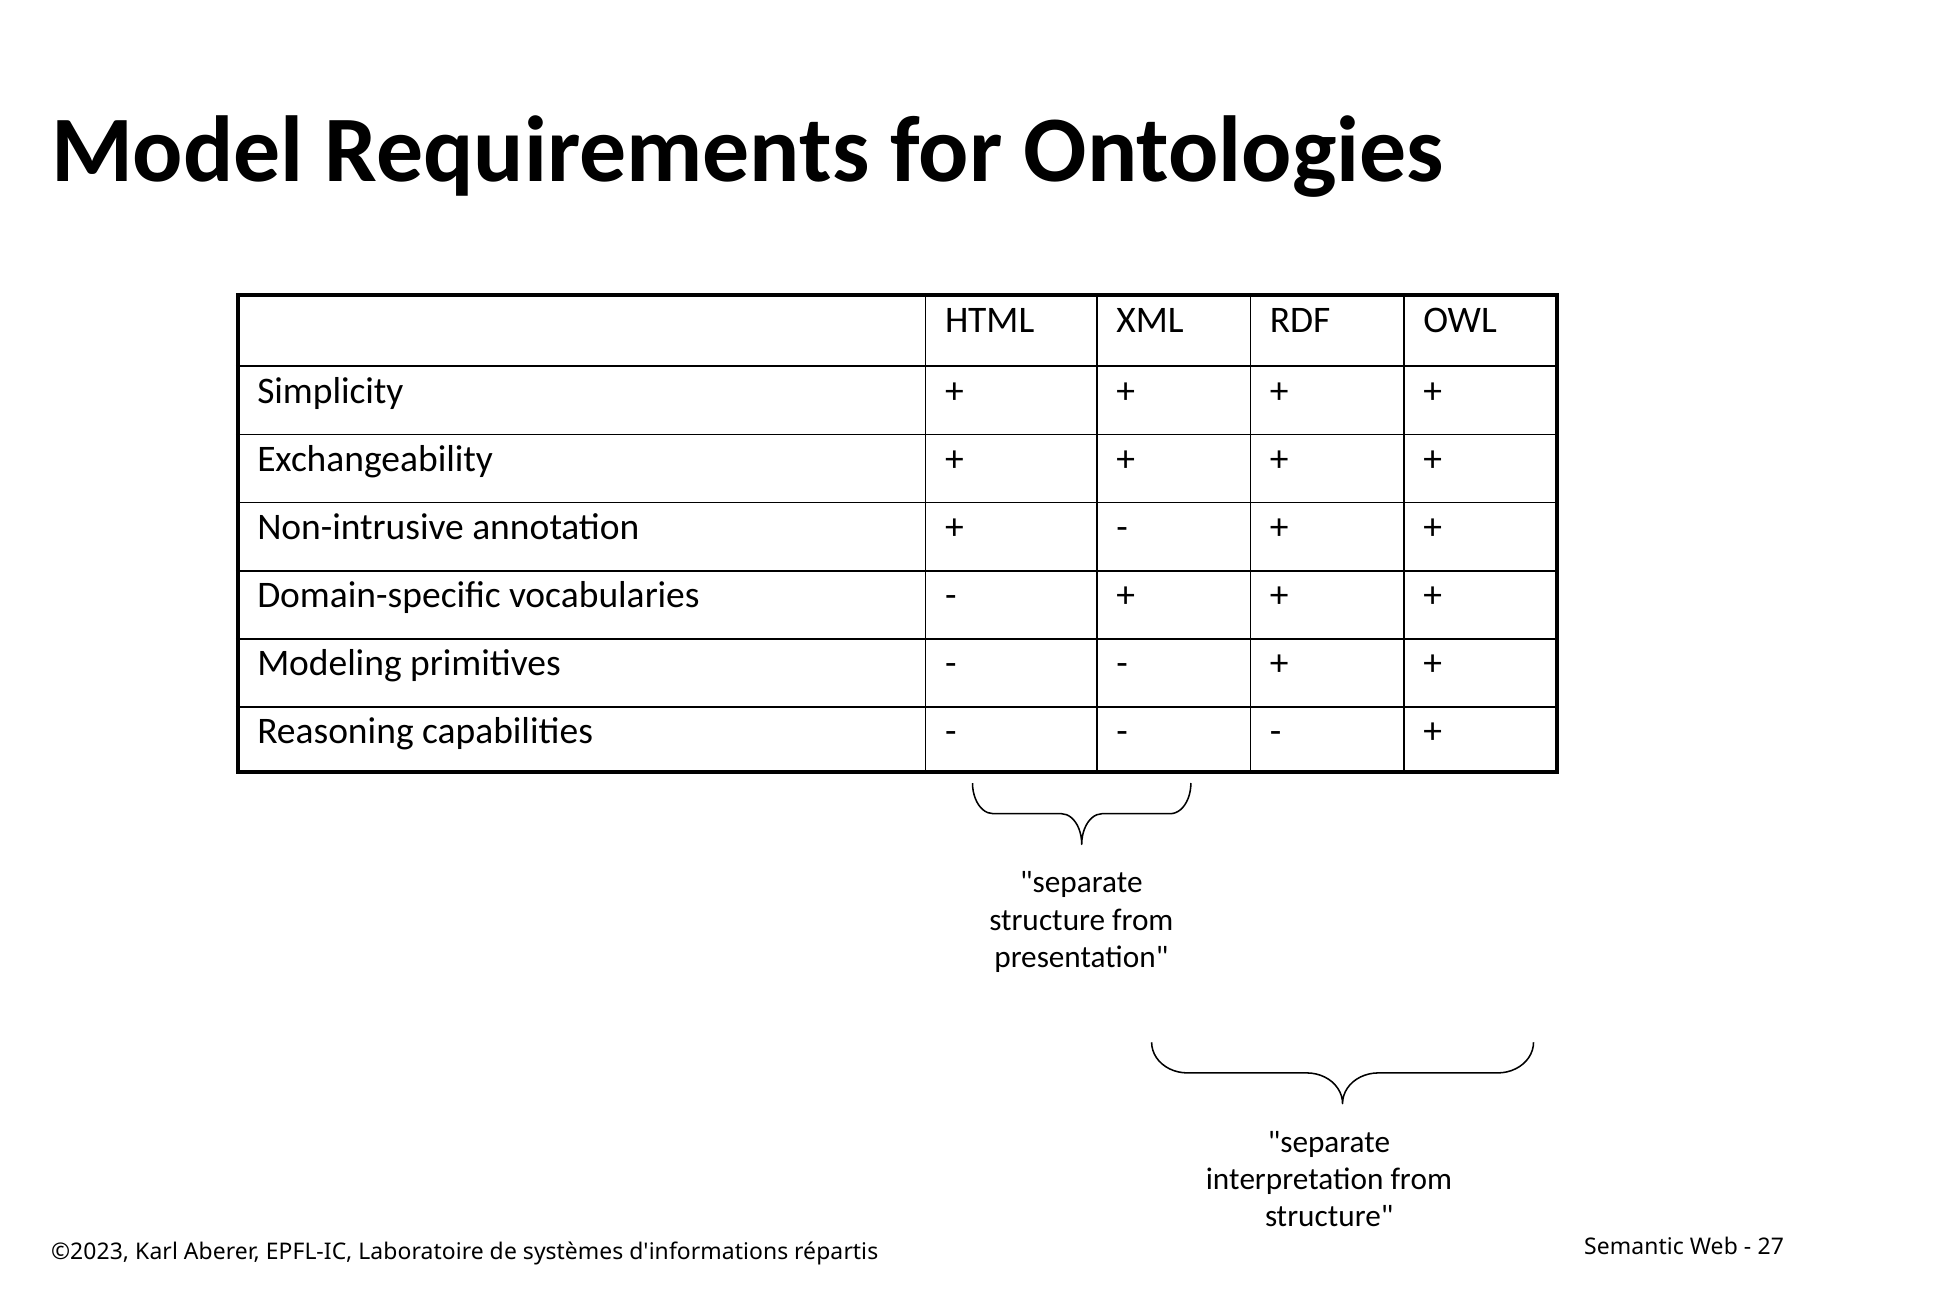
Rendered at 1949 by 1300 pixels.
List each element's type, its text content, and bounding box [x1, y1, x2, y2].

table_cell - [926, 572, 1096, 638]
table_header [240, 297, 925, 365]
table_cell + [1405, 503, 1555, 570]
table_cell + [1405, 640, 1555, 706]
table_cell + [1251, 572, 1403, 638]
table_cell Reasoning capabilities [240, 708, 925, 770]
table_cell Domain-specific vocabularies [240, 572, 925, 638]
footer ©2023, Karl Aberer, EPFL-IC, Laboratoire de systèmes d'informations répartis [32, 1227, 1284, 1271]
table_cell Exchangeability [240, 435, 925, 502]
table_header OWL [1405, 297, 1555, 365]
table_cell Simplicity [240, 367, 925, 434]
table_header XML [1098, 297, 1250, 365]
table_cell + [1405, 708, 1555, 770]
table_cell + [926, 435, 1096, 502]
table_header RDF [1251, 297, 1403, 365]
table_cell + [1098, 435, 1250, 502]
table_cell + [1405, 367, 1555, 434]
table_header HTML [926, 297, 1096, 365]
table_cell - [1098, 503, 1250, 570]
table_cell + [1251, 367, 1403, 434]
table_cell + [1405, 572, 1555, 638]
table_cell Modeling primitives [240, 640, 925, 706]
table_cell Non-intrusive annotation [240, 503, 925, 570]
table_cell - [1251, 708, 1403, 770]
table_cell - [1098, 640, 1250, 706]
table_cell + [1251, 503, 1403, 570]
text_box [958, 785, 1205, 984]
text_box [1127, 1045, 1558, 1243]
table_cell + [926, 503, 1096, 570]
title Model Requirements for Ontologies [32, 57, 1803, 232]
table_cell + [1405, 435, 1555, 502]
table_cell - [926, 640, 1096, 706]
table_cell + [926, 367, 1096, 434]
table_cell - [926, 708, 1096, 770]
table_cell - [1098, 708, 1250, 770]
table_cell + [1251, 435, 1403, 502]
table_cell + [1251, 640, 1403, 706]
table_cell + [1098, 367, 1250, 434]
table_cell + [1098, 572, 1250, 638]
